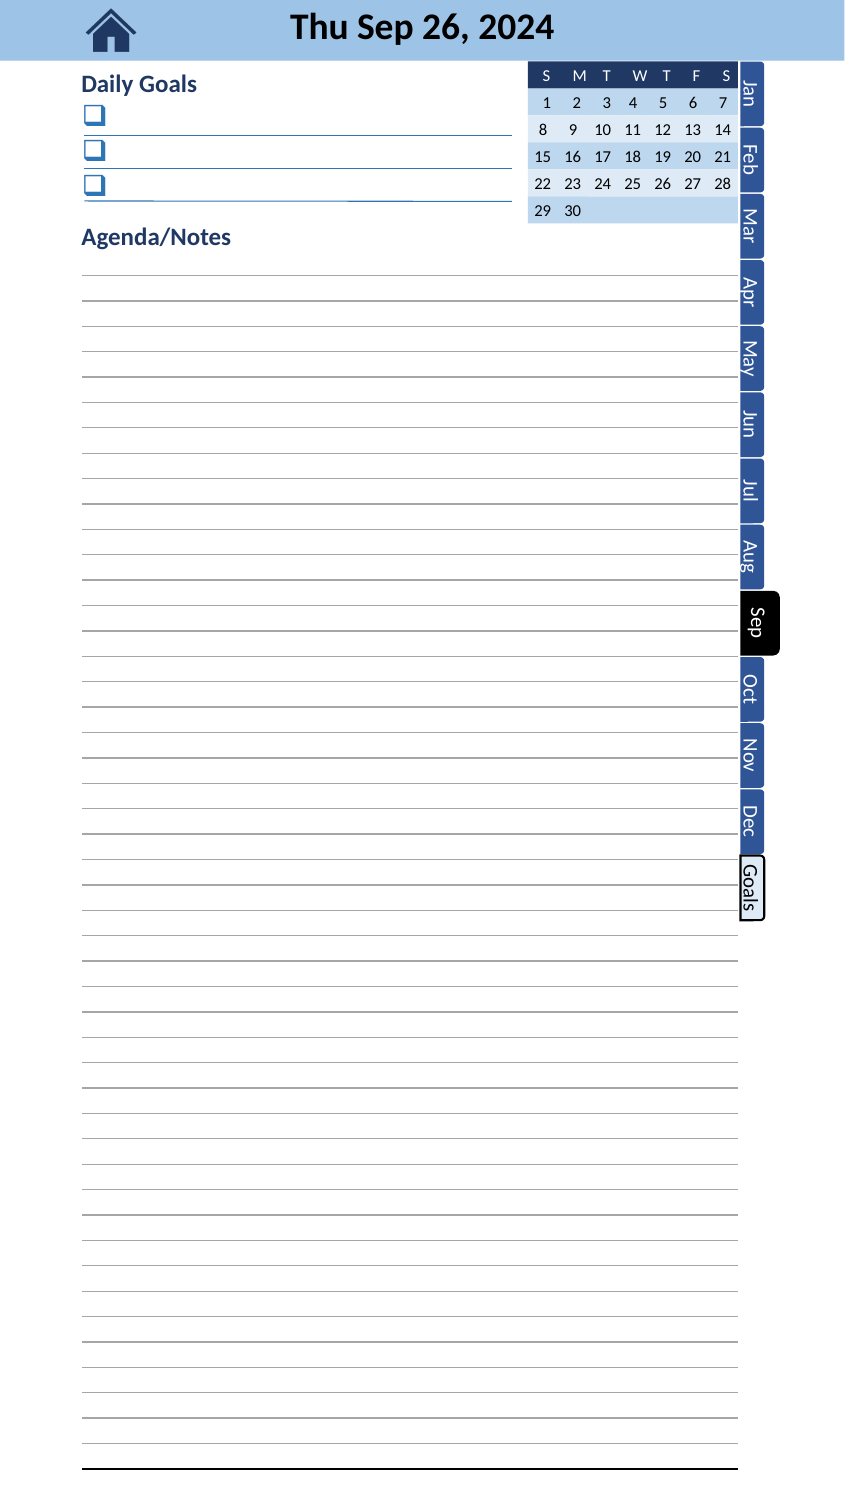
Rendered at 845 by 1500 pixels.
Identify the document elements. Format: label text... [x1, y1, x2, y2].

list Thu Sep 26, 2024 [190, 0, 655, 61]
picture [82, 1, 140, 59]
